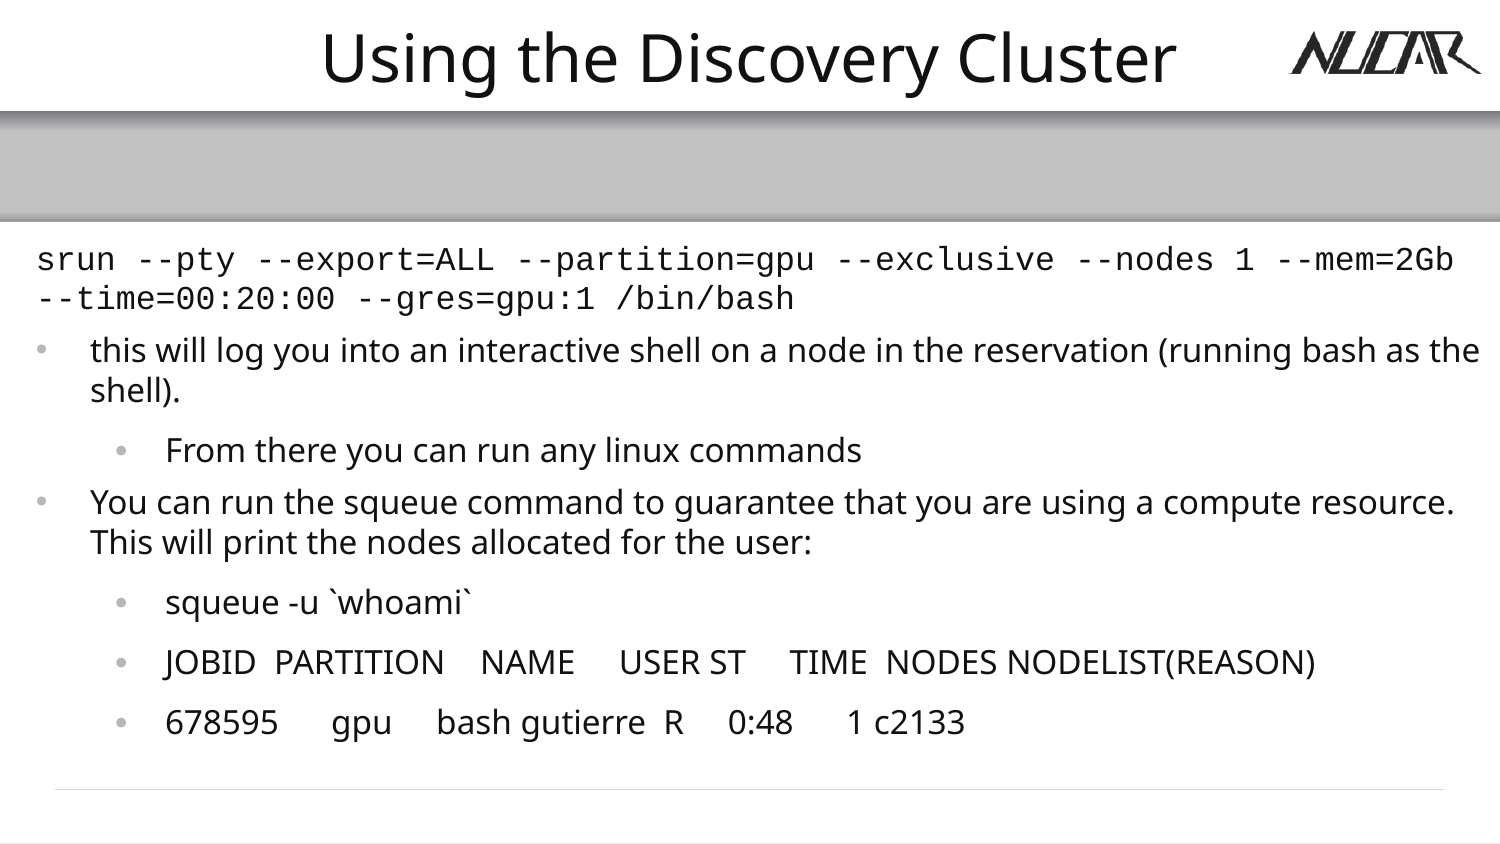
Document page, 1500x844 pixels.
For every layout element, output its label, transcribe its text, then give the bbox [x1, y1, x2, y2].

title Using the Discovery Cluster [97, 0, 1403, 111]
list srun --pty --export=ALL --partition=gpu --exclusive --nodes 1 --mem=2Gb --time=00:20:00 --gres=gpu:1 /bin/bash this will log you into an interactive shell on a node in the reservation (running bash as the shell). From there you can run any linux commands You can run the squeue command to guarantee that you are using a compute resource. This will print the nodes allocated for the user: squeue -u `whoami` JOBID PARTITION NAME USER ST TIME NODES NODELIST(REASON) 678595 gpu bash gutierre R 0:48 1 c2133 [0, 221, 1500, 735]
